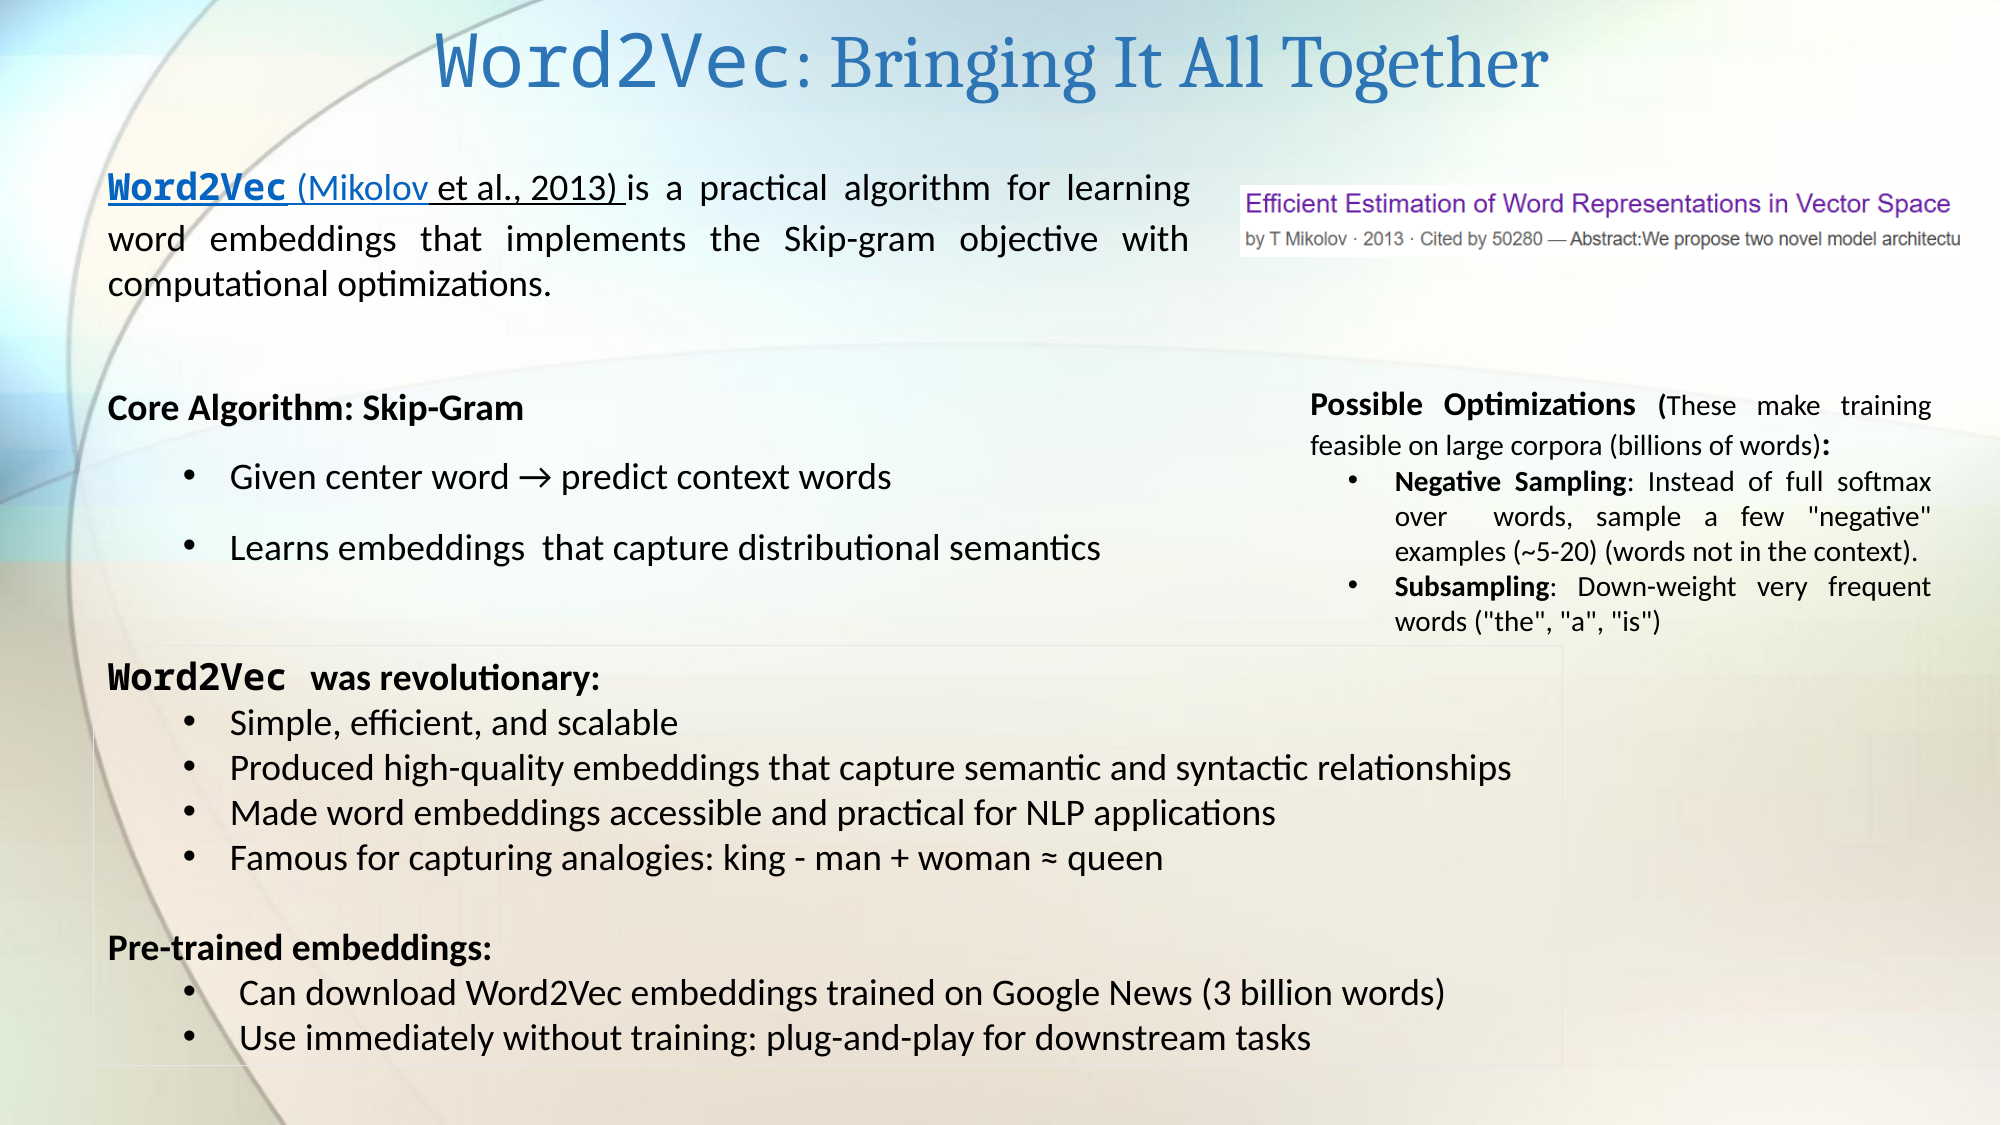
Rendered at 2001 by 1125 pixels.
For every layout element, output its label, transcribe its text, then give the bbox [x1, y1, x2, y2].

text_box Word2Vec (Mikolov et al., 2013) is a practical algorithm for learning word embeddings that implements the Skip-gram objective with computational optimizations. [93, 155, 1206, 312]
text_box Word2Vec was revolutionary: Simple, efficient, and scalable Produced high-quality embeddings that capture semantic and syntactic relationships Made word embeddings accessible and practical for NLP applications Famous for capturing analogies: king - man + woman ≈ queen Pre-trained embeddings: Can download Word2Vec embeddings trained on Google News (3 billion words) Use immediately without training: plug-and-play for downstream tasks [93, 645, 1563, 1066]
picture [0, 0, 2001, 1125]
text_box Word2Vec: Bringing It All Together [77, 11, 1907, 105]
